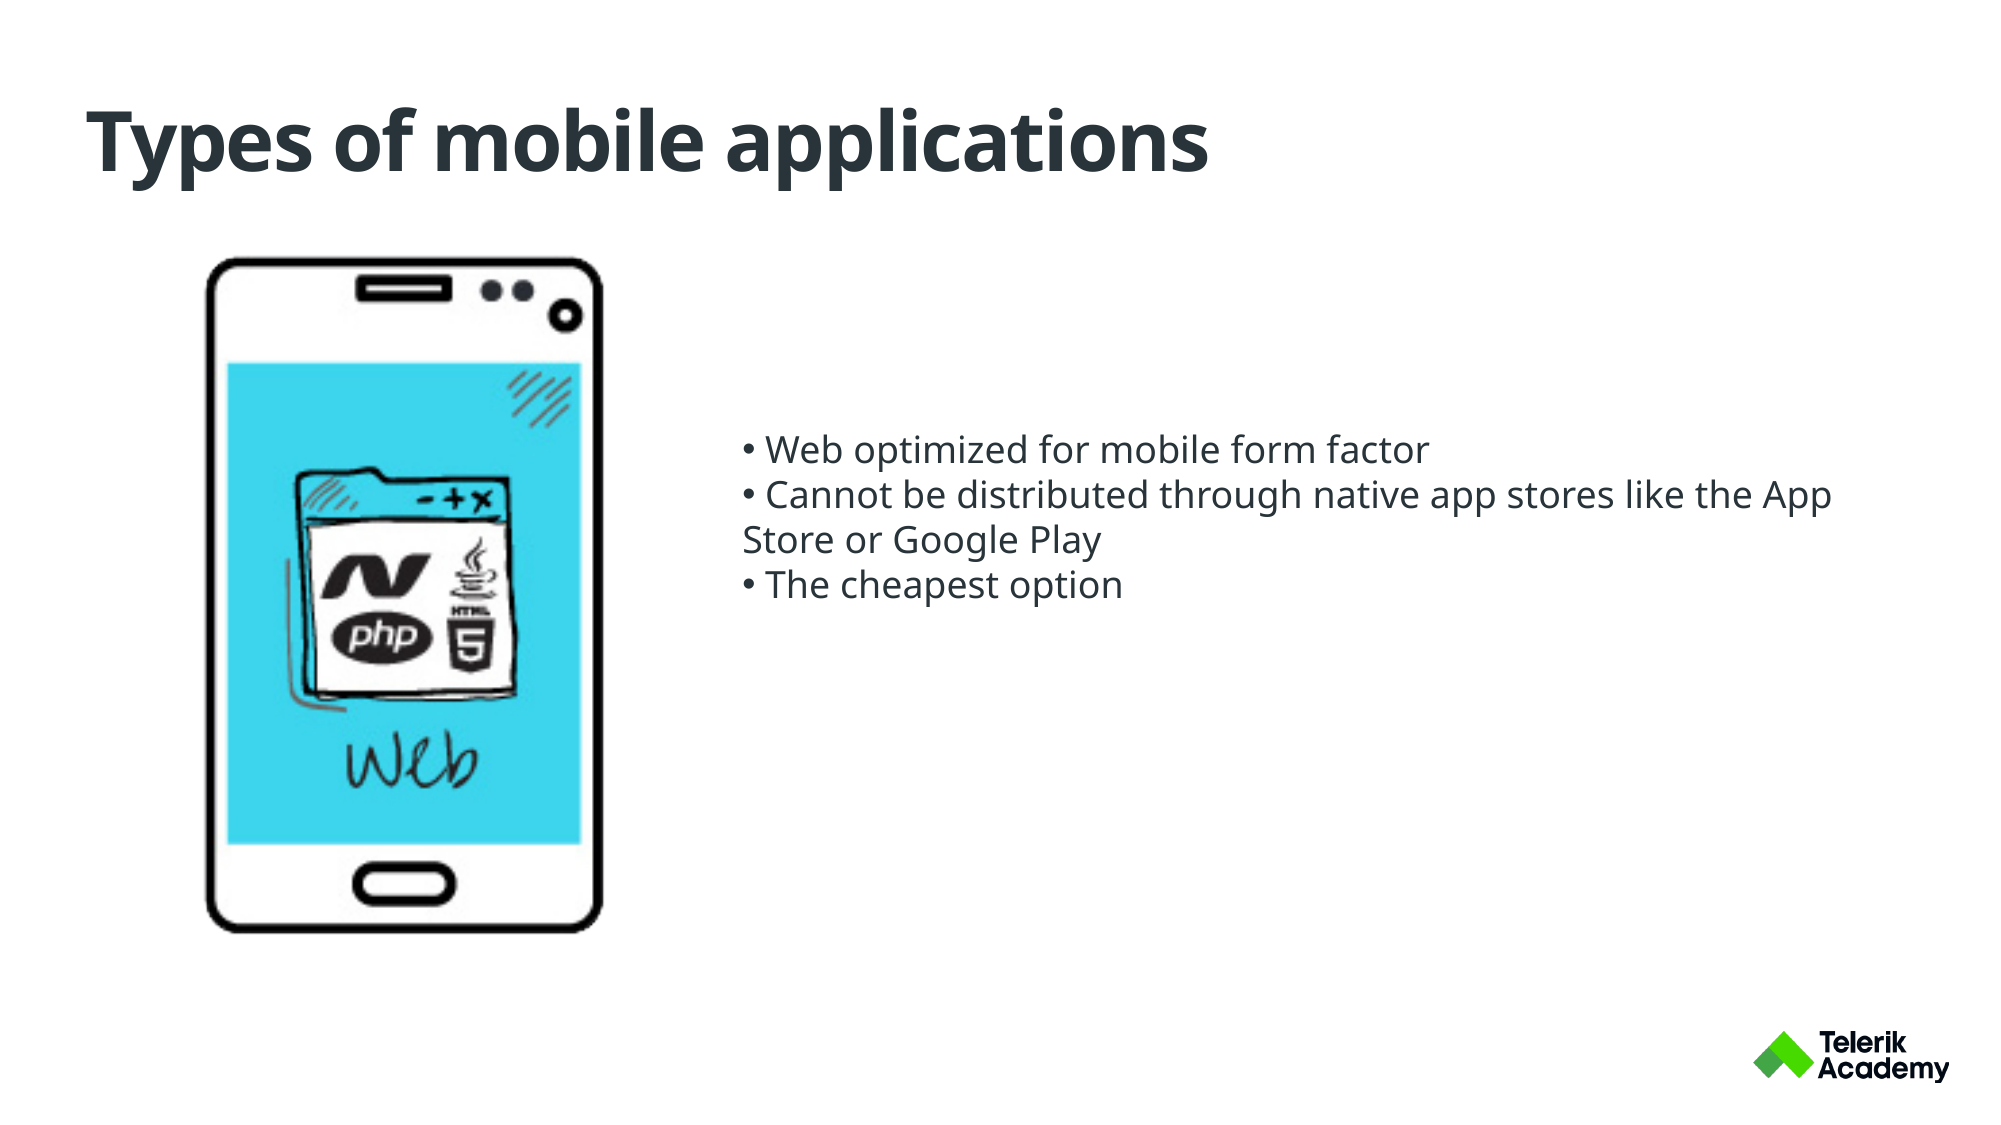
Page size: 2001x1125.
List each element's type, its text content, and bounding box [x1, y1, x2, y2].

title Types of mobile applications [70, 64, 1902, 225]
text_box Web optimized for mobile form factor Cannot be distributed through native app stores like the App Store or Google Play​ The cheapest option [727, 418, 1875, 659]
picture [152, 239, 637, 943]
